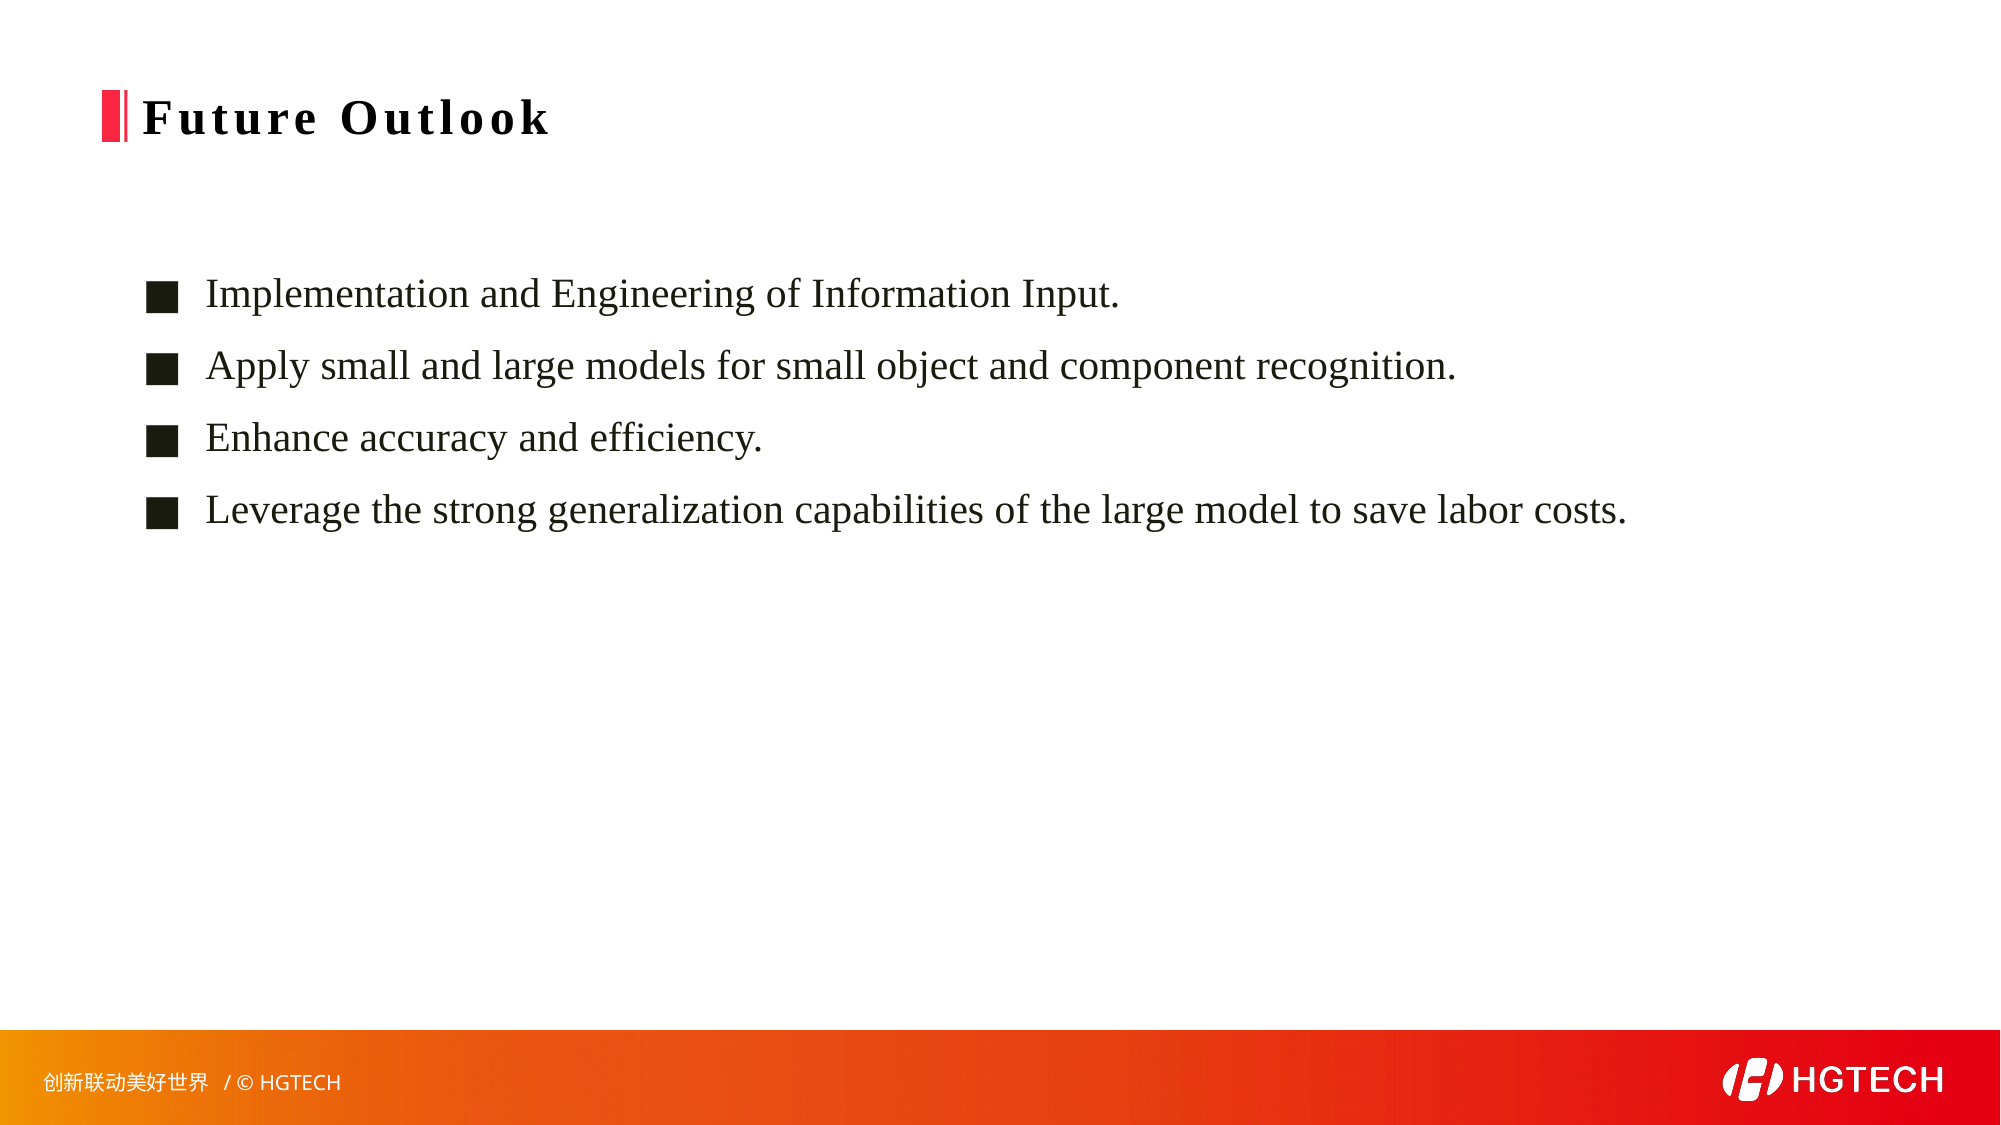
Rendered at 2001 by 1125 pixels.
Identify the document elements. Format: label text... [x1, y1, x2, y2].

text_box Implementation and Engineering of Information Input. Apply small and large models for small object and component recognition. Enhance accuracy and efficiency. Leverage the strong generalization capabilities of the large model to save labor costs. [127, 262, 1703, 402]
text_box Future Outlook [127, 76, 1283, 152]
picture [0, 1030, 2001, 1125]
